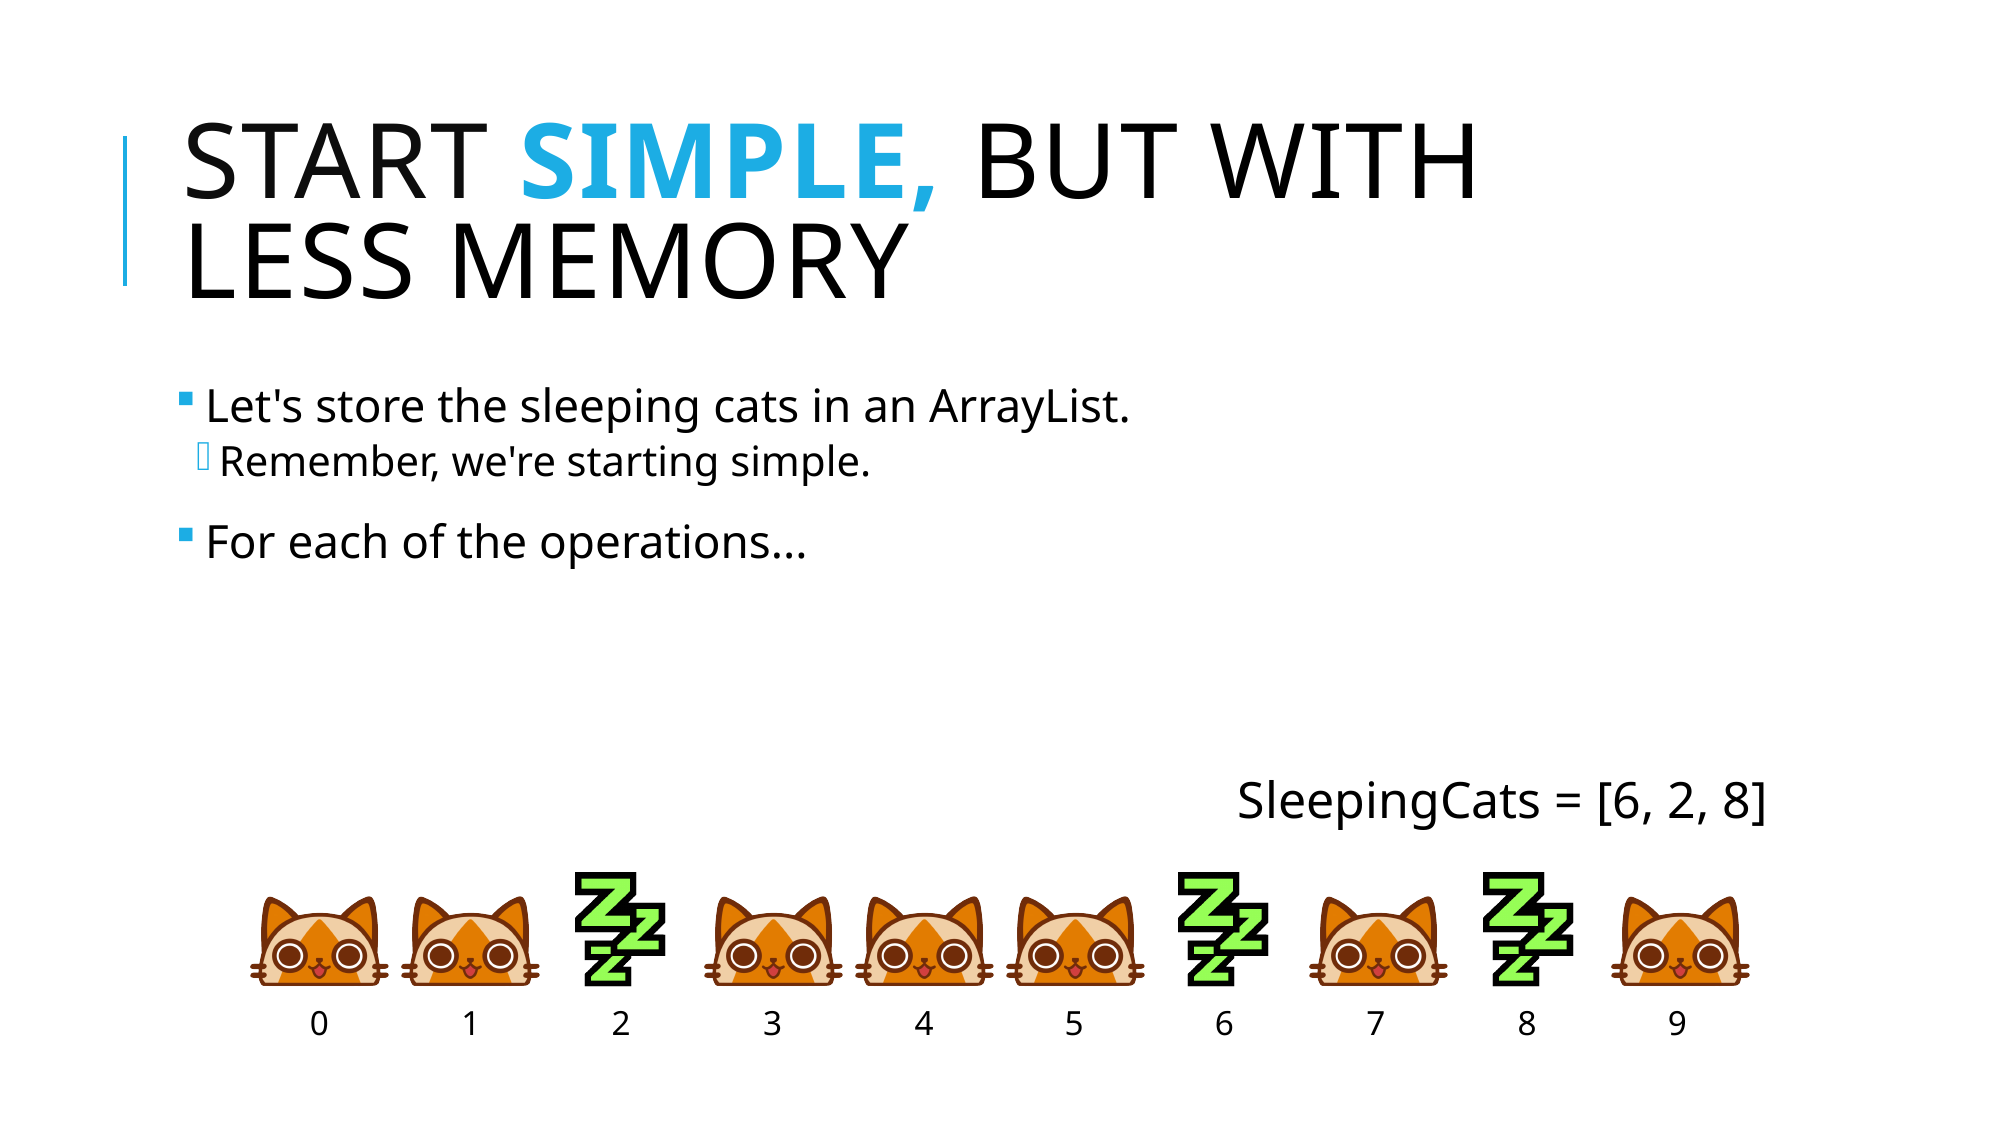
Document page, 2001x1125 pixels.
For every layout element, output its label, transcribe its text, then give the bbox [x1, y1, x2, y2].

text_box SleepingCats = [6, 2, 8] [1223, 761, 1783, 836]
title Start simple, but with less memory [168, 96, 1763, 342]
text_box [243, 864, 1757, 1051]
list Let's store the sleeping cats in an ArrayList. Remember, we're starting simple. For each of the operations... [168, 375, 1763, 598]
